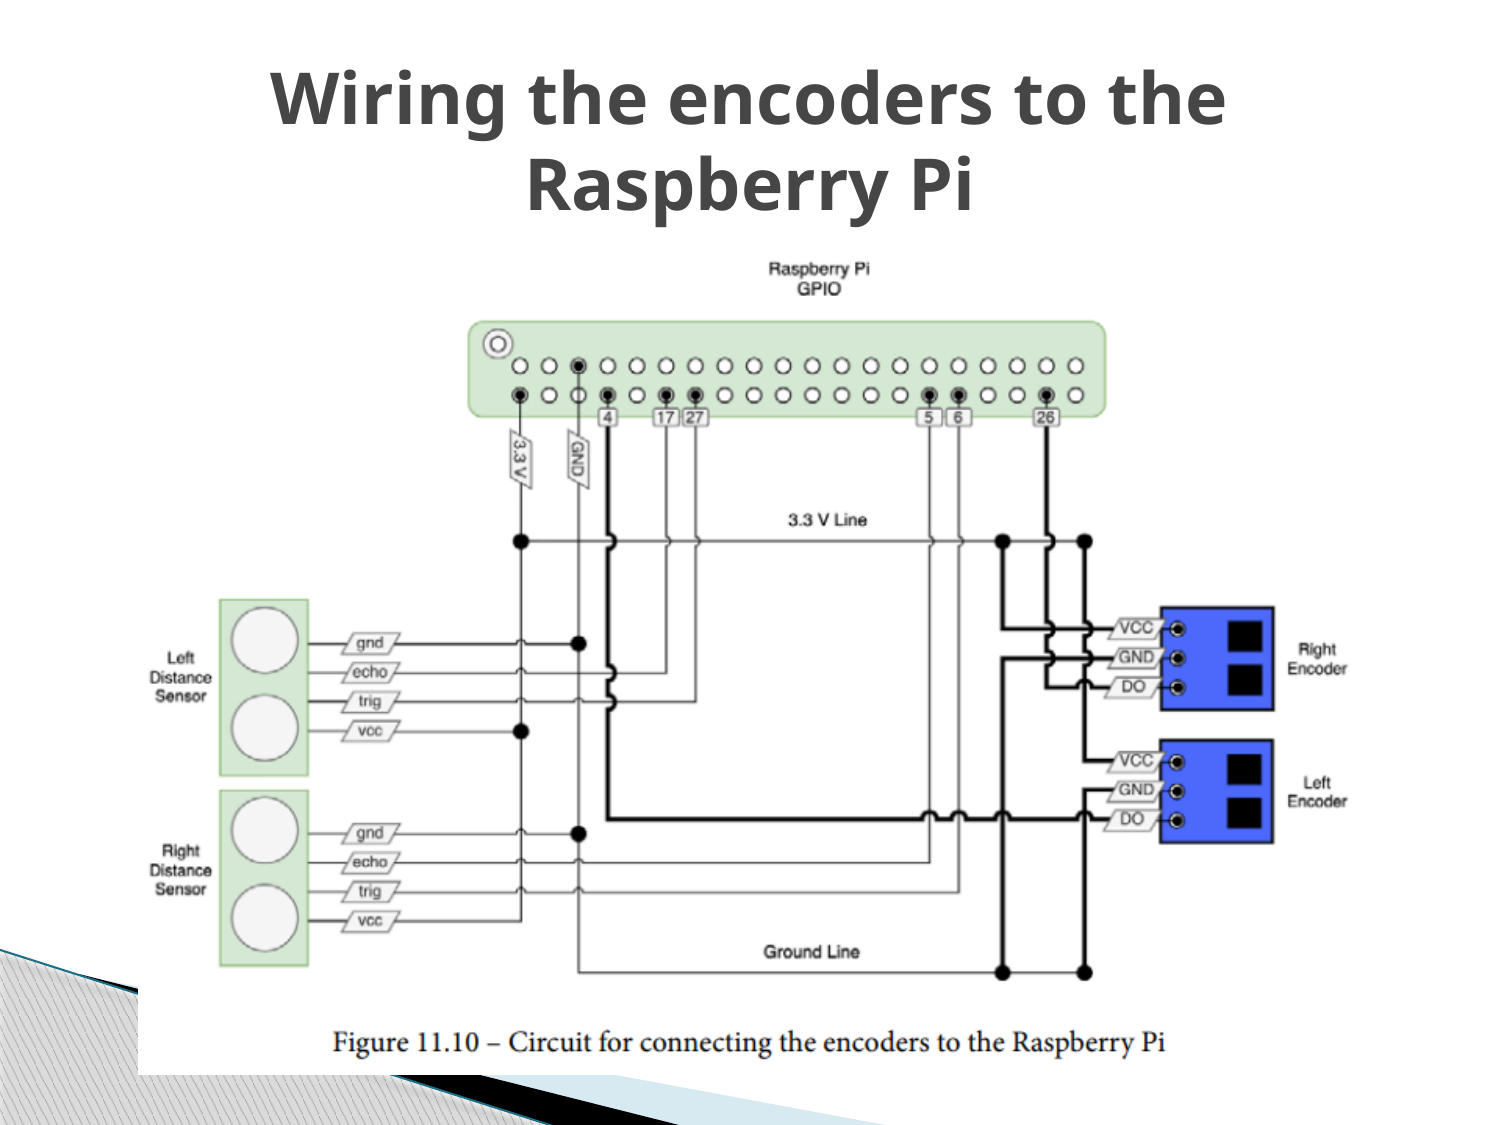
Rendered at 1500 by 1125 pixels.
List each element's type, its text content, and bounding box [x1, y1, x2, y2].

title Wiring the encoders to the Raspberry Pi [75, 45, 1425, 233]
picture [138, 249, 1362, 1076]
